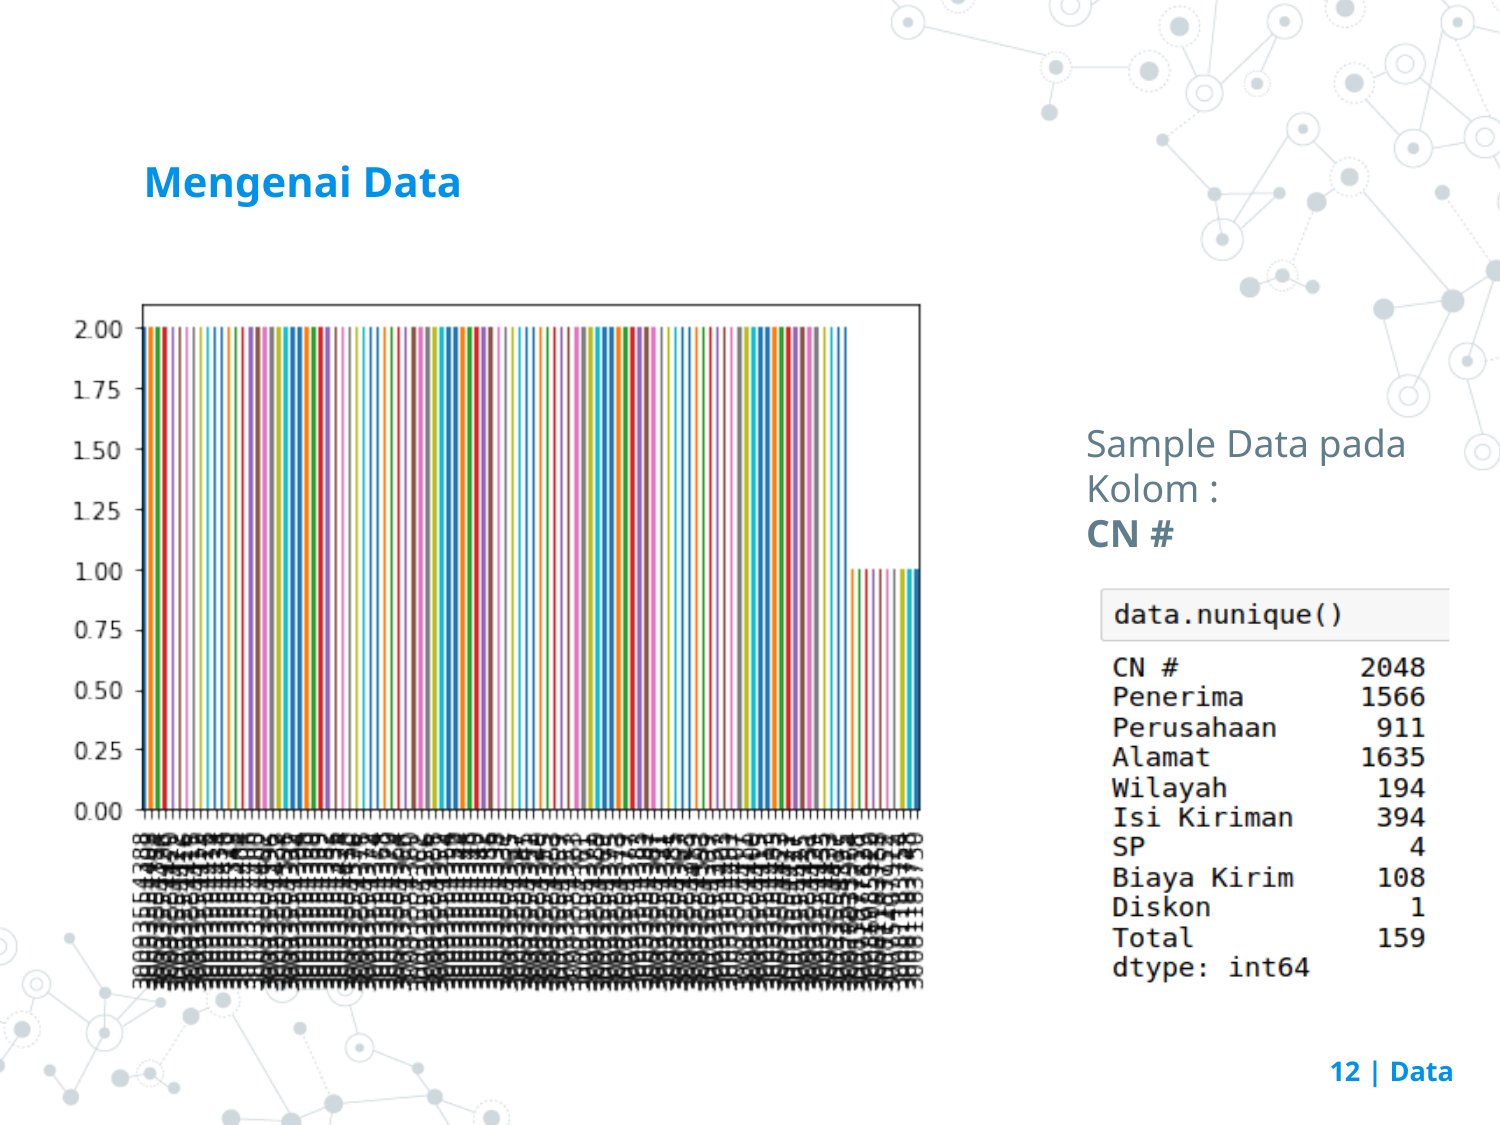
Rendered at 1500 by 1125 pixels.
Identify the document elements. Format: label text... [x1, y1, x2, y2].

text_box Mengenai Data [128, 149, 1371, 221]
text_box Sample Data pada Kolom : CN # [1065, 404, 1500, 900]
text_box <number> | Data [1245, 1038, 1469, 1125]
picture [0, 0, 1500, 1125]
